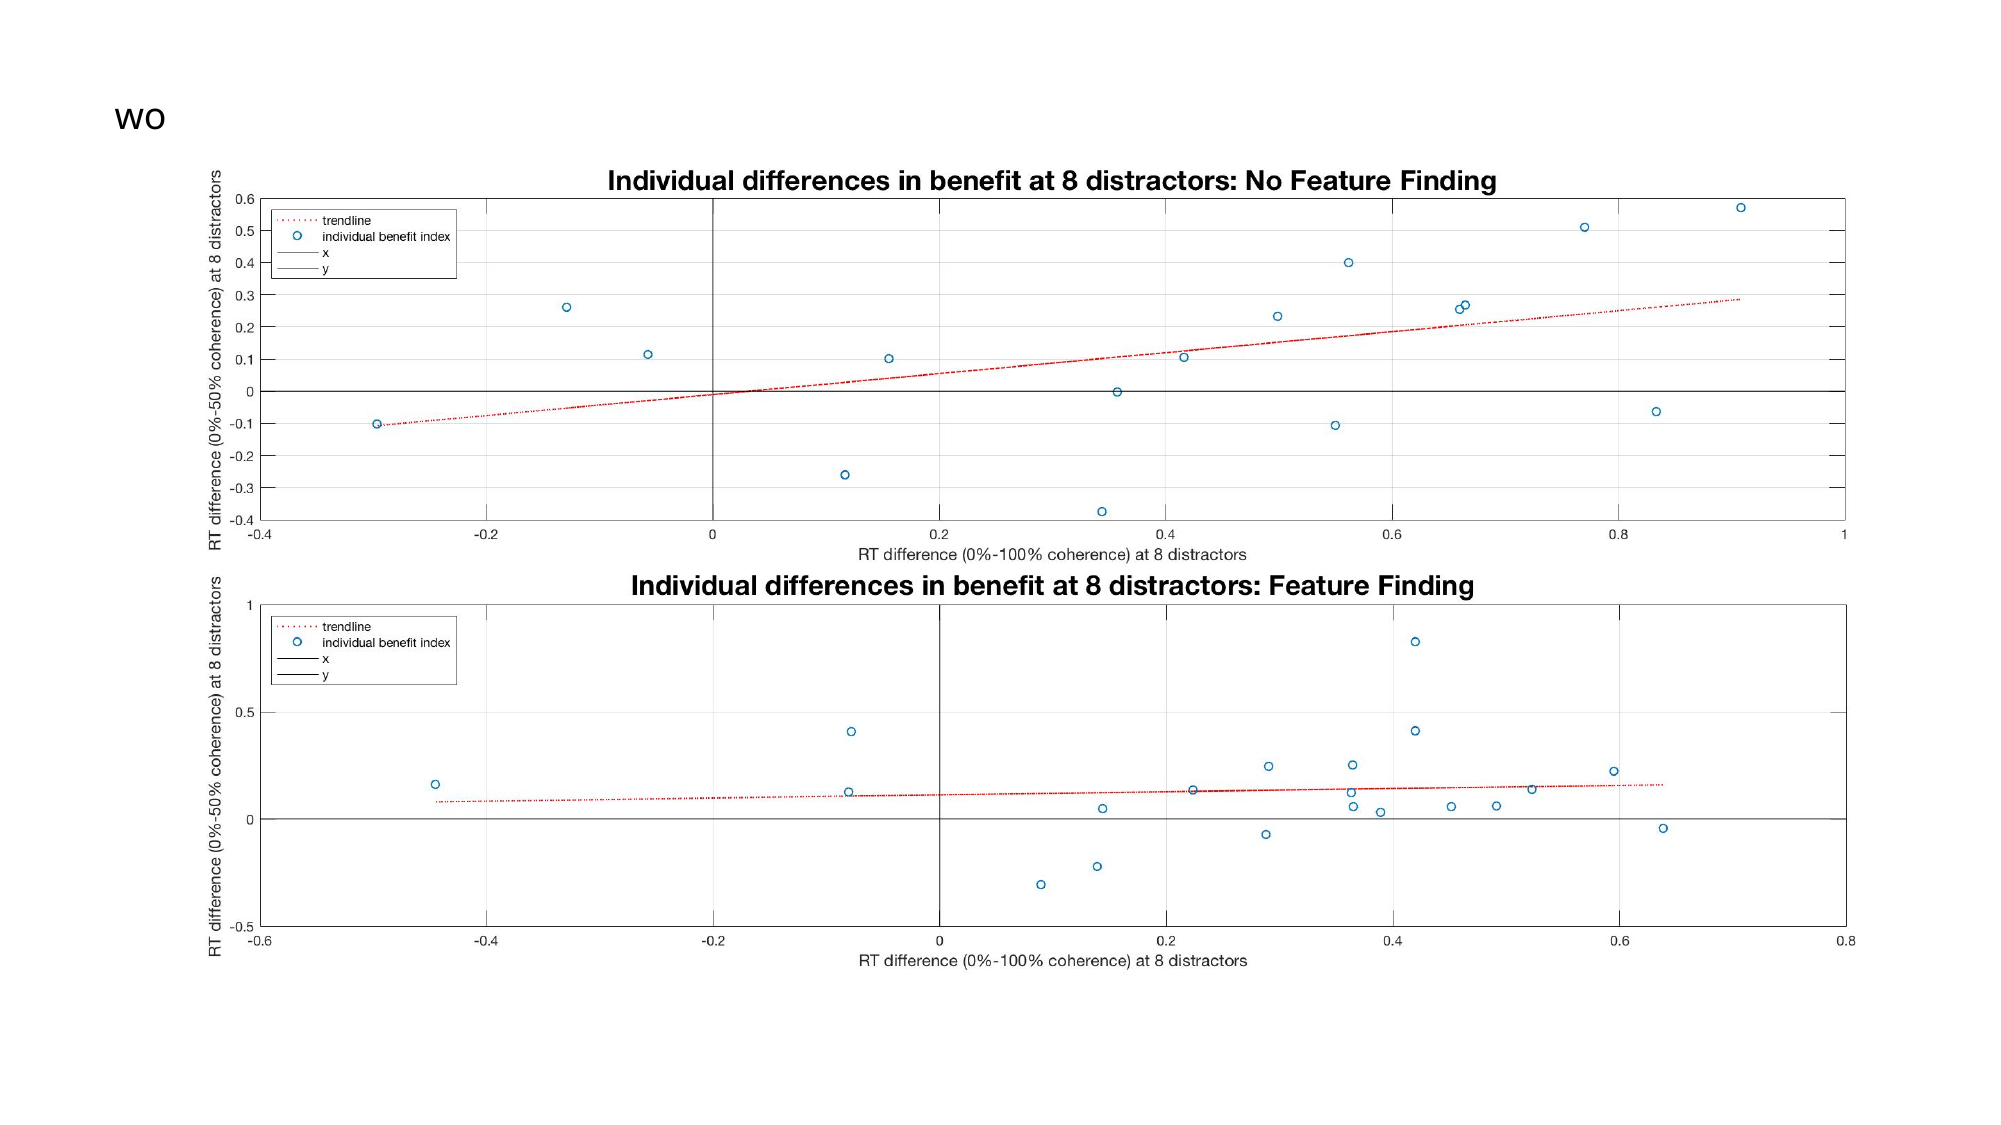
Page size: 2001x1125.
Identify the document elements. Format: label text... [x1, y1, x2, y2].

picture [0, 134, 2000, 991]
text_box wo [99, 84, 182, 134]
